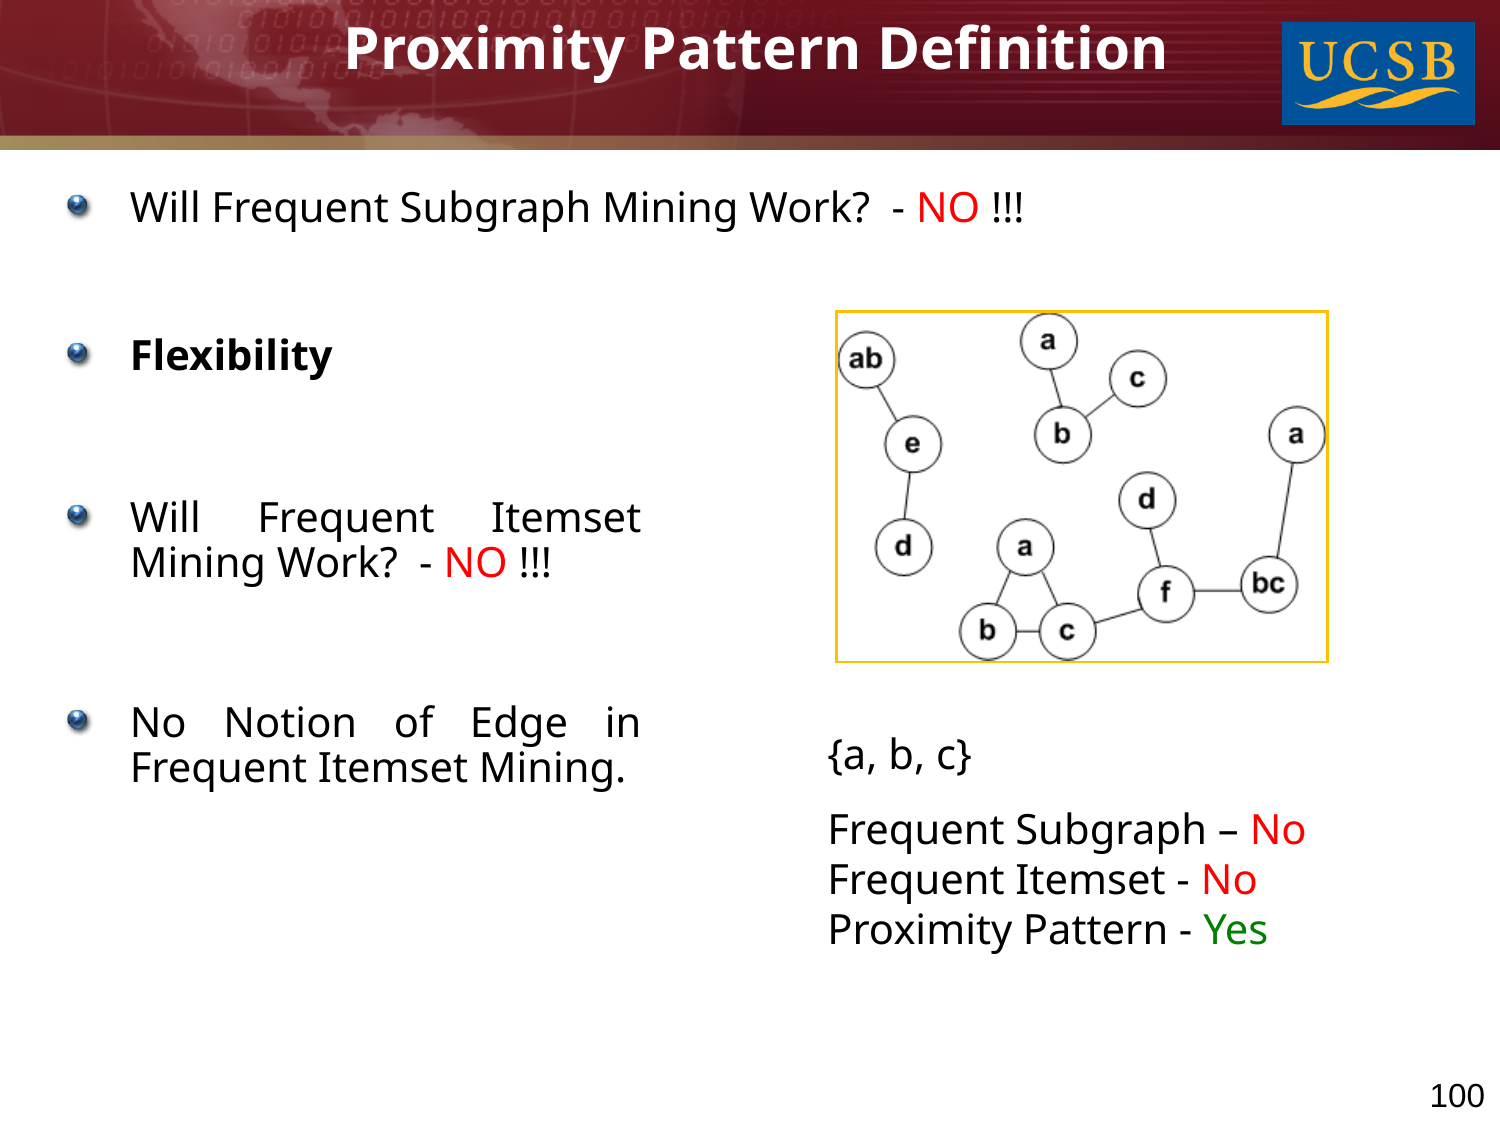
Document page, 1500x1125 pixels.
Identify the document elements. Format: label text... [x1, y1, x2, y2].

text_box {a, b, c} Frequent Subgraph – No Frequent Itemset - No Proximity Pattern - Yes [812, 720, 1388, 960]
text_box Flexibility [50, 327, 750, 438]
picture [64, 340, 94, 370]
picture [64, 502, 94, 532]
picture [64, 707, 94, 737]
text_box Will Frequent Itemset Mining Work? - NO !!! No Notion of Edge in Frequent Itemset Mining. [49, 489, 657, 800]
picture [837, 312, 1327, 662]
title Proximity Pattern Definition [99, 0, 1413, 100]
slide_number 100 [1400, 1063, 1500, 1124]
text_box Will Frequent Subgraph Mining Work? - NO !!! [49, 179, 1413, 240]
picture [64, 192, 94, 222]
picture [0, 0, 1500, 150]
